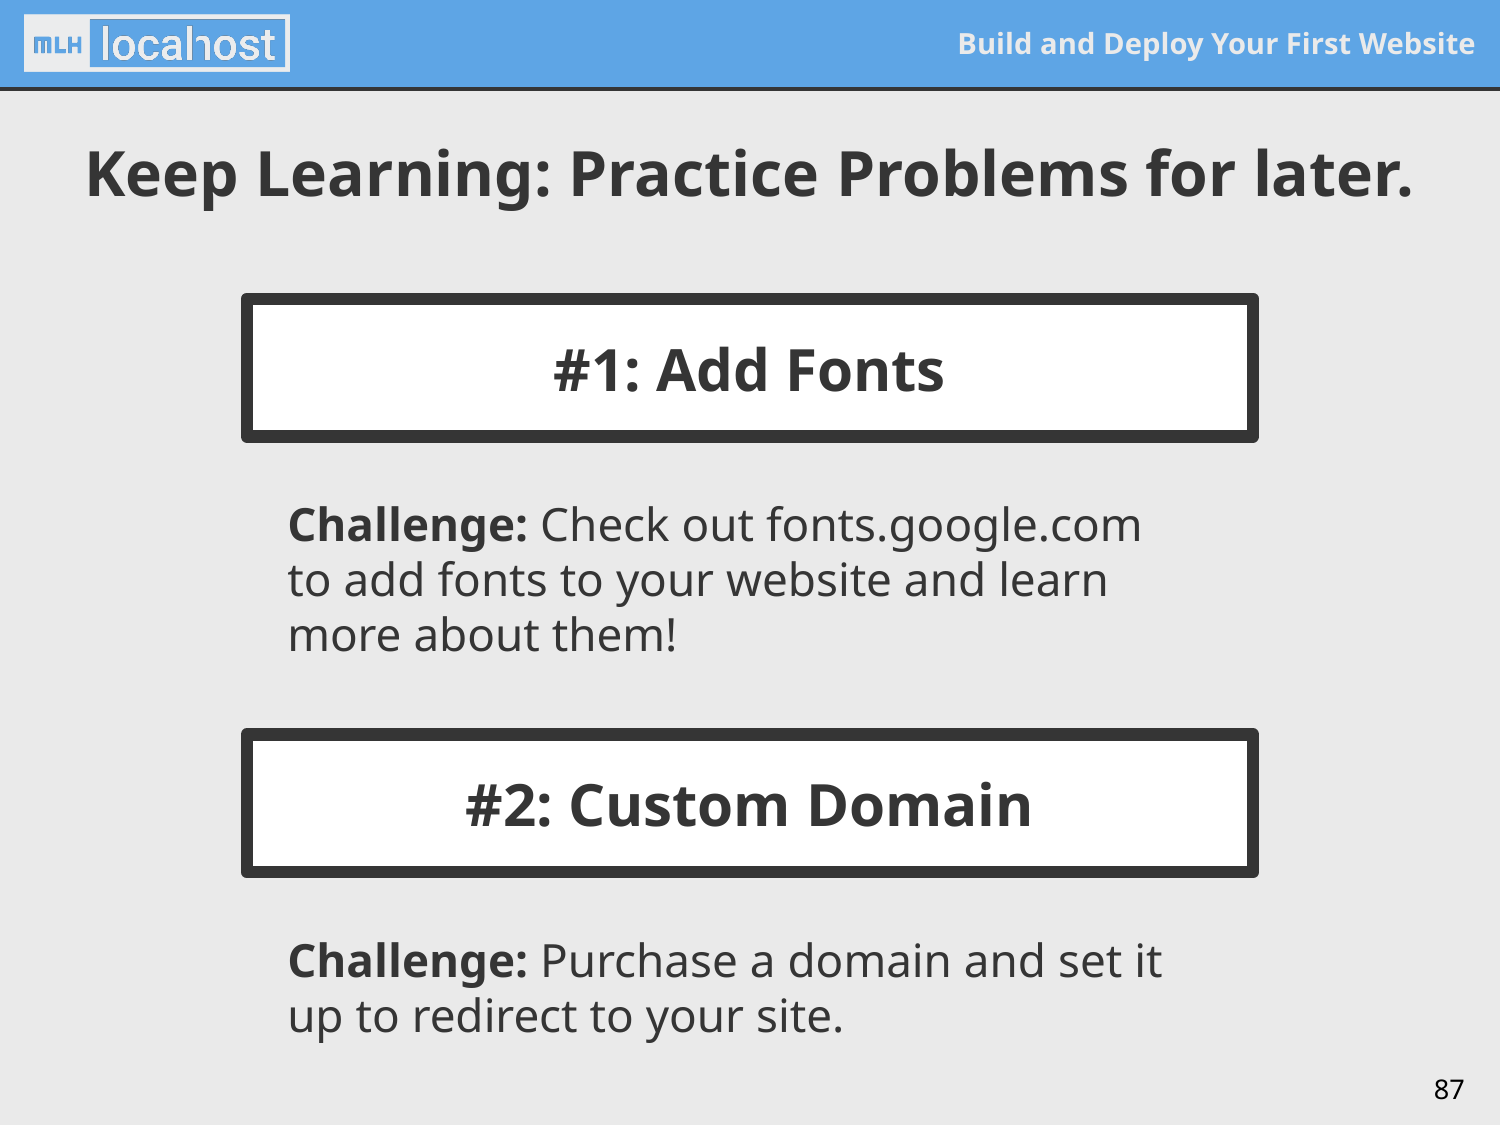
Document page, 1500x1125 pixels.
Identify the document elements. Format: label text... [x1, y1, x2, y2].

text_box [246, 298, 1254, 710]
slide_number 87 [1389, 1057, 1480, 1125]
text_box Keep Learning: Practice Problems for later. [26, 105, 1474, 237]
picture [24, 14, 290, 72]
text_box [246, 734, 1254, 1125]
